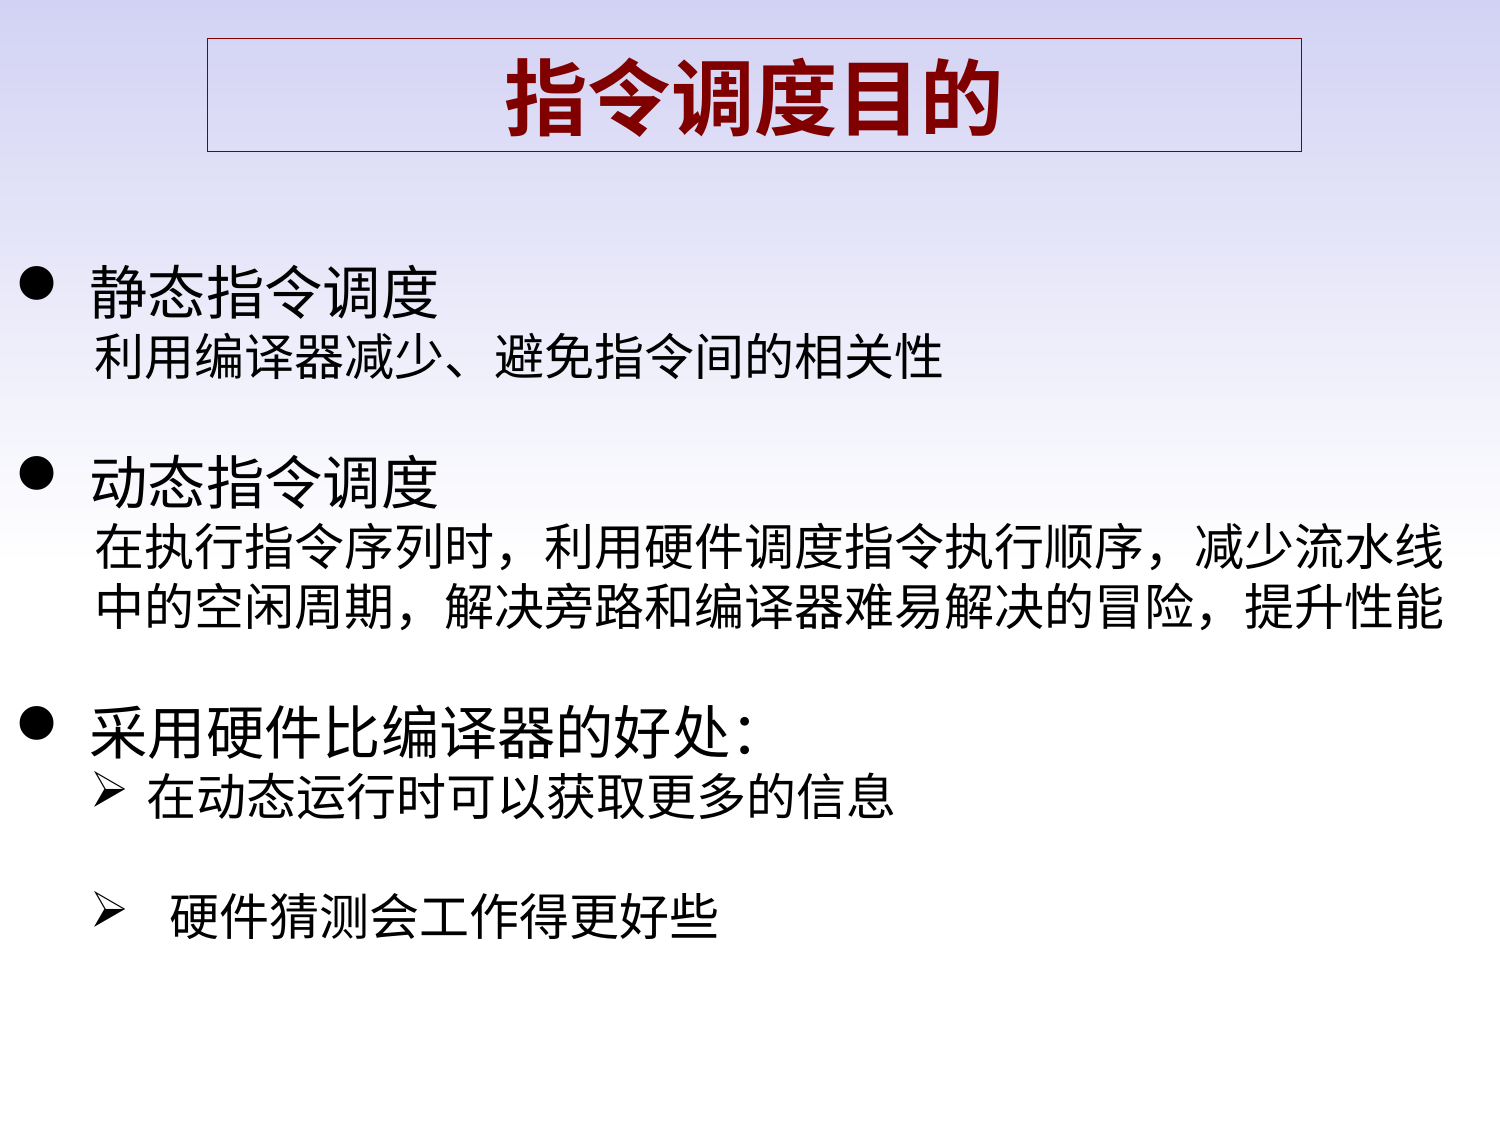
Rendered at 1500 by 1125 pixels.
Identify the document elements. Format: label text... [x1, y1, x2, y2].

text_box 静态指令调度 利用编译器减少、避免指令间的相关性 动态指令调度 在执行指令序列时，利用硬件调度指令执行顺序，减少流水线 中的空闲周期，解决旁路和编译器难易解决的冒险，提升性能 采用硬件比编译器的好处： 在动态运行时可以获取更多的信息 硬件猜测会工作得更好些 [0, 248, 1500, 954]
text_box 指令调度目的 [207, 38, 1302, 152]
